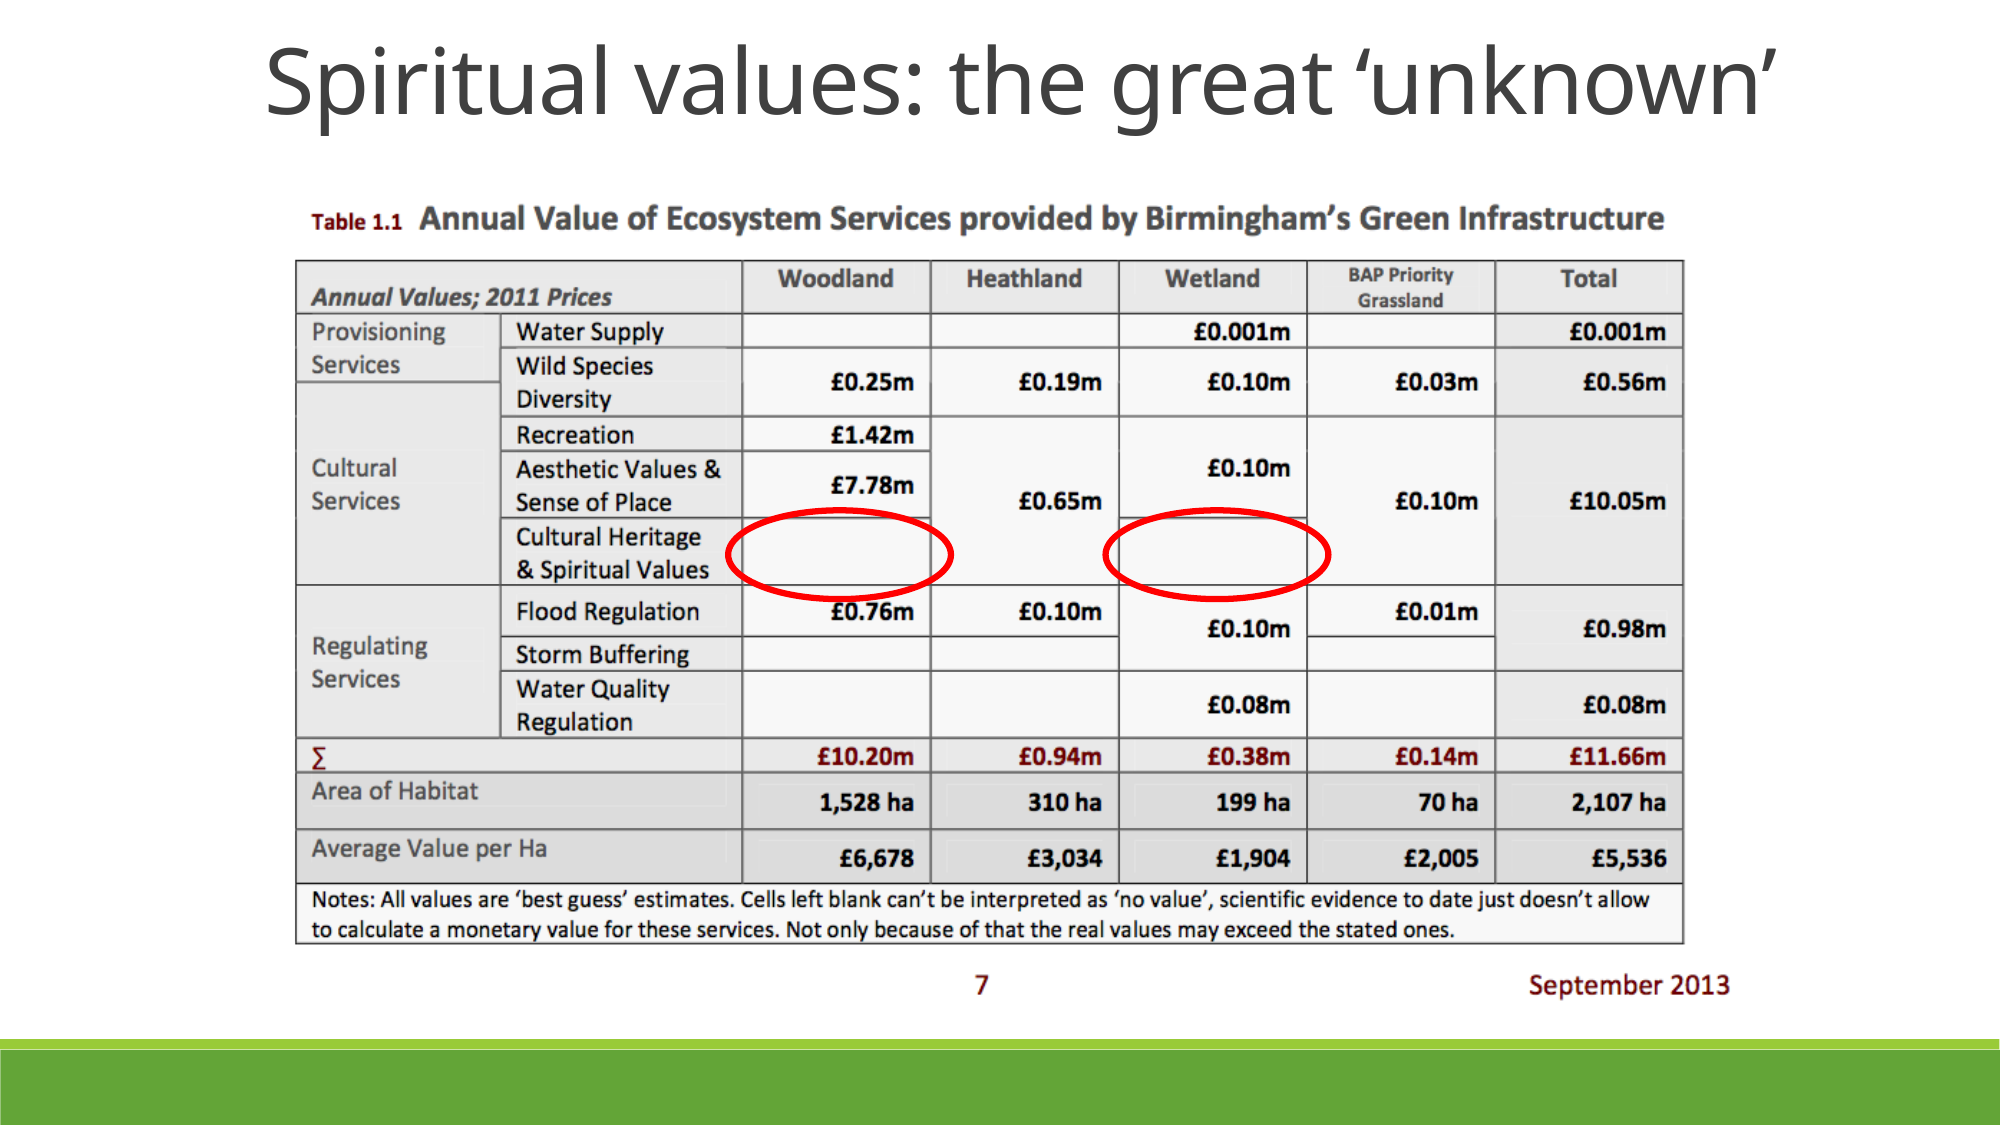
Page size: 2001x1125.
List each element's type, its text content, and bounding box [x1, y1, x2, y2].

text_box Spiritual values: the great ‘unknown’ [195, 32, 1846, 141]
picture [228, 173, 1754, 1025]
